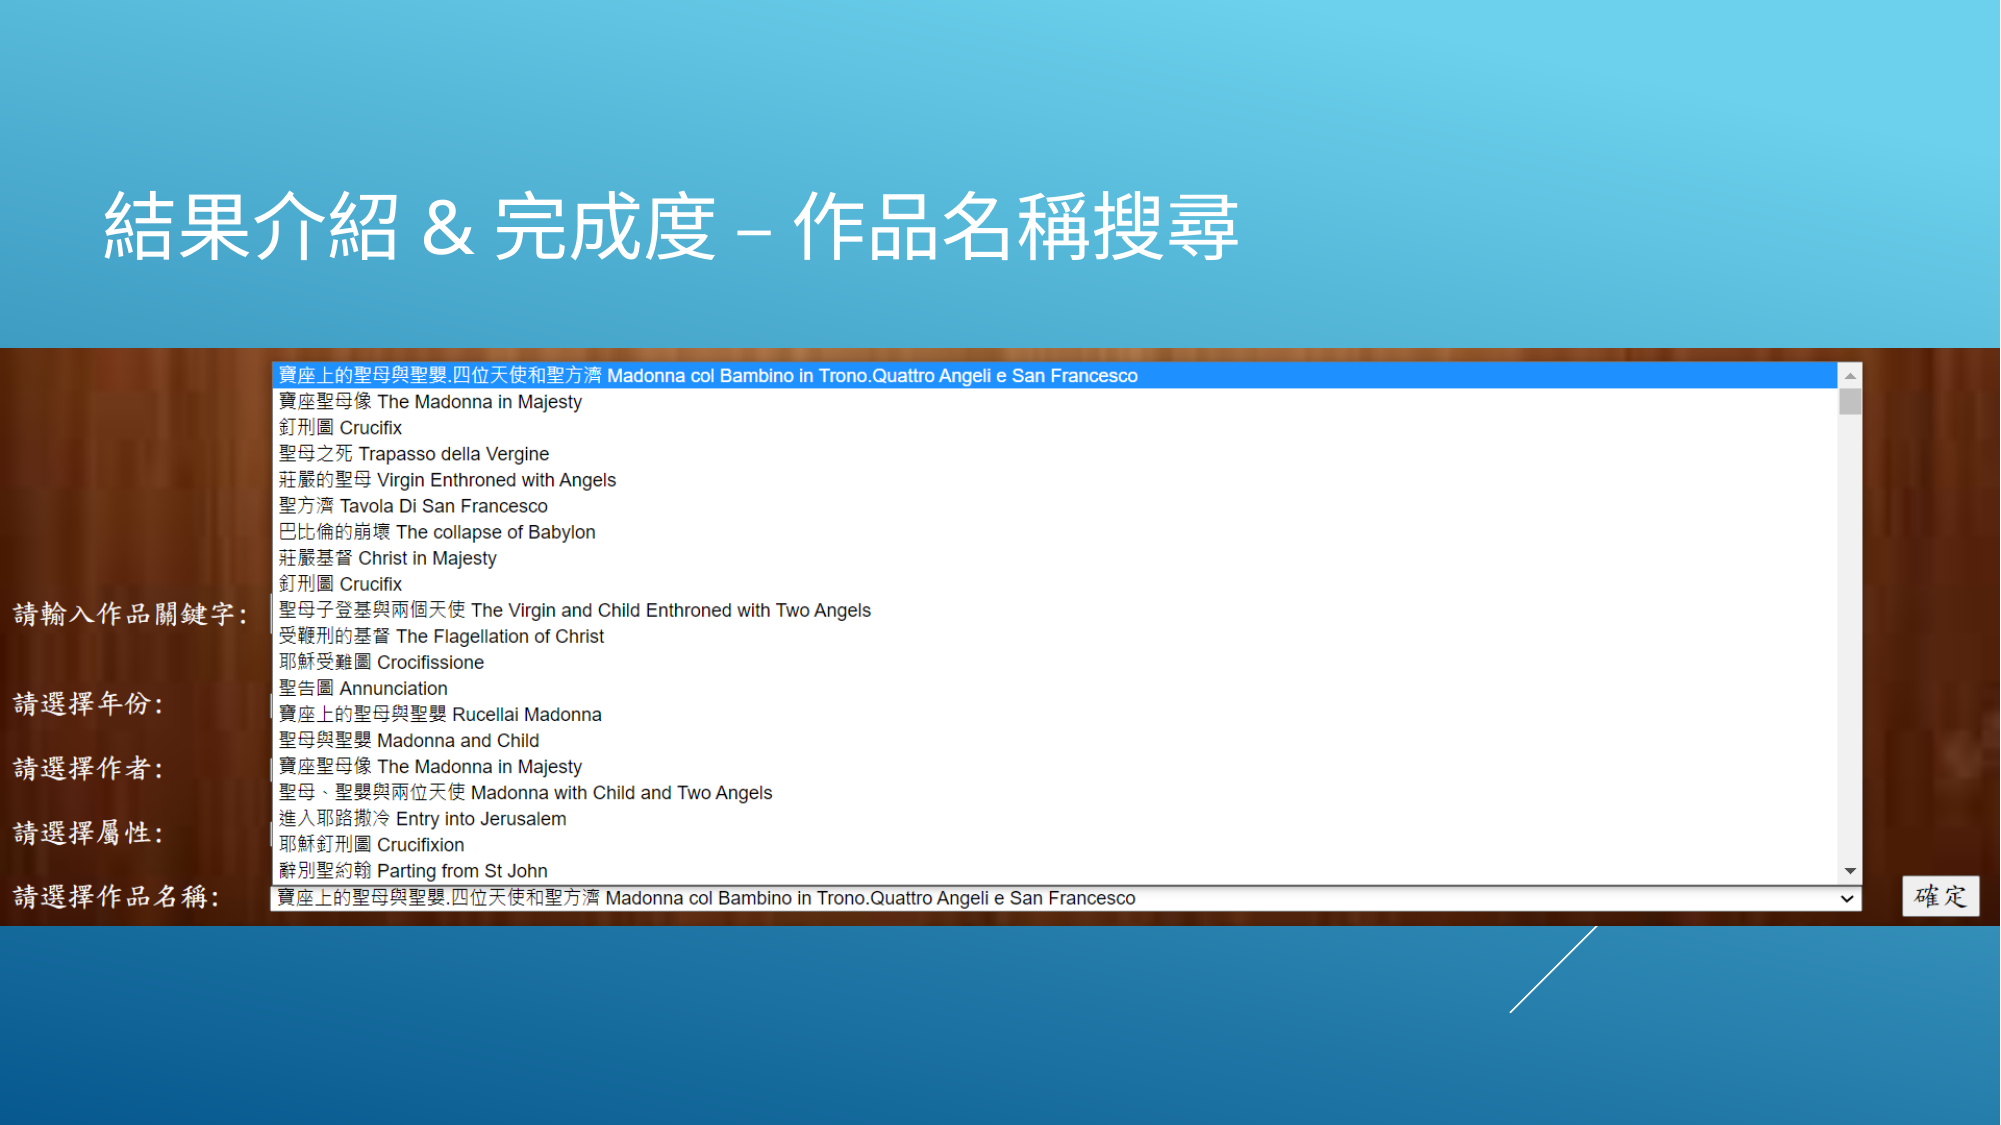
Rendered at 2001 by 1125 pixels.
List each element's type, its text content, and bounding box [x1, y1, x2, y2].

picture [0, 348, 2000, 927]
title 結果介紹&完成度 – 作品名稱搜尋 [87, 101, 1488, 348]
